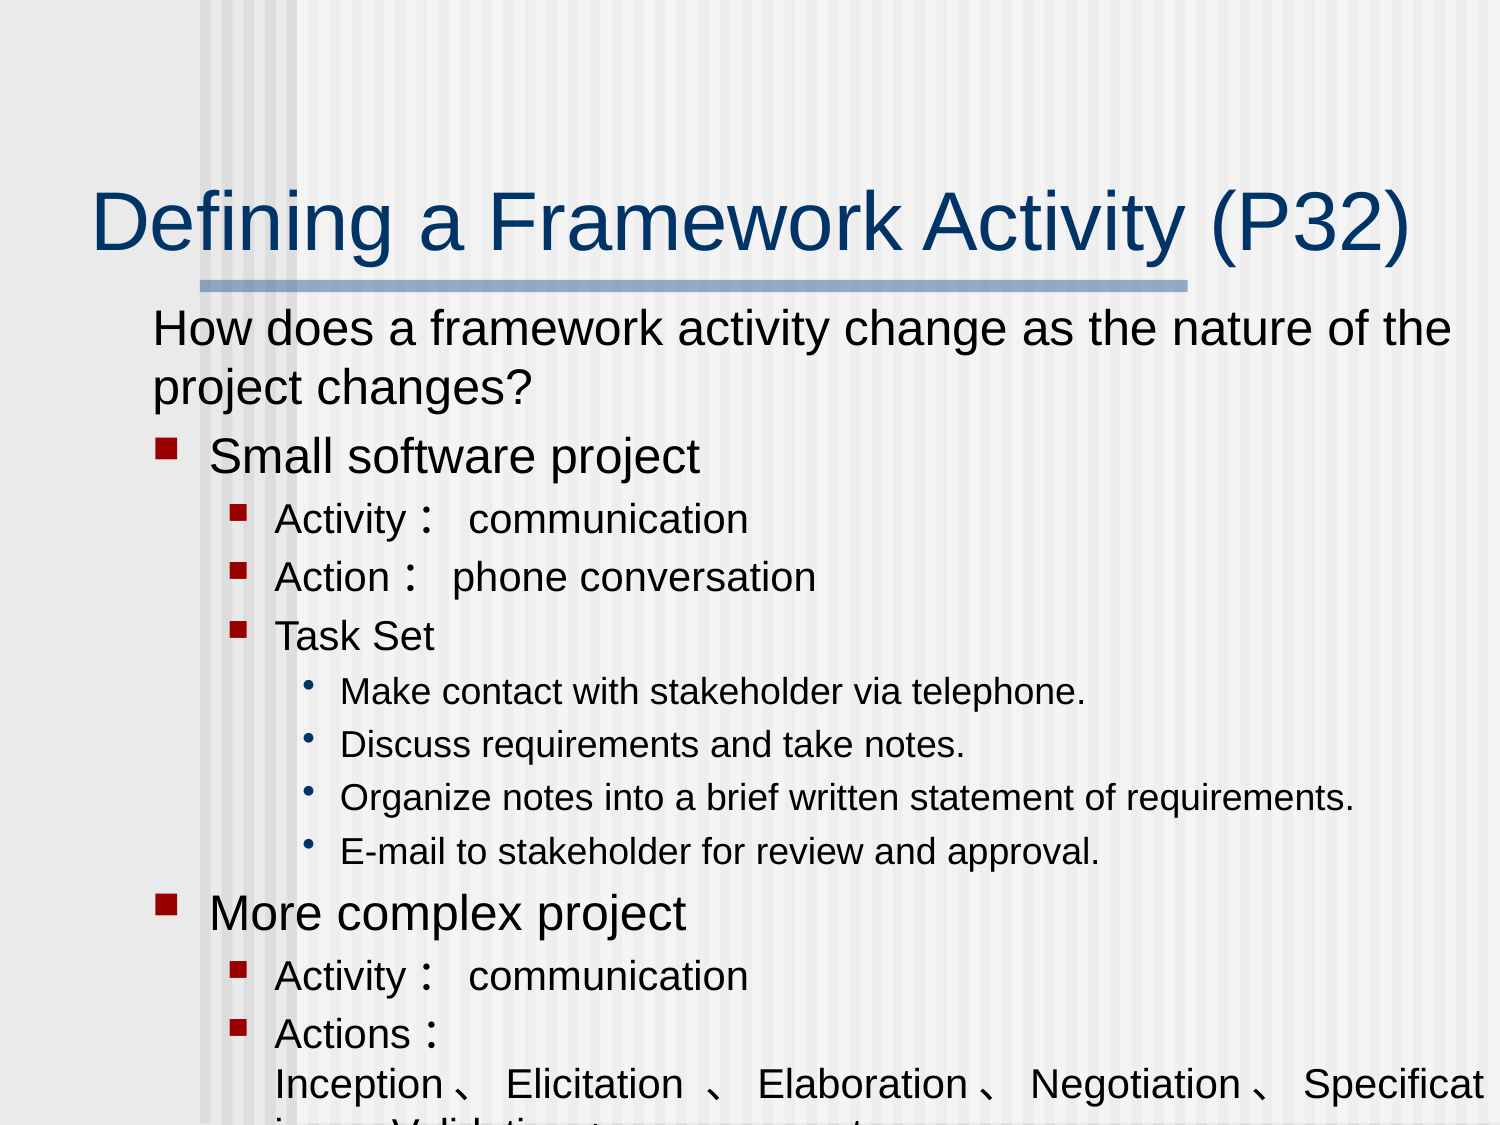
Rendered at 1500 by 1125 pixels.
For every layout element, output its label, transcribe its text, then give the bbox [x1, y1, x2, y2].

list How does a framework activity change as the nature of the project changes? Small software project Activity：communication Action：phone conversation Task Set Make contact with stakeholder via telephone. Discuss requirements and take notes. Organize notes into a brief written statement of requirements. E-mail to stakeholder for review and approval. More complex project Activity：communication Actions：Inception、Elicitation 、Elaboration、Negotiation、Specification、Validation + management [137, 287, 1500, 1125]
title Defining a Framework Activity (P32) [75, 162, 1500, 275]
